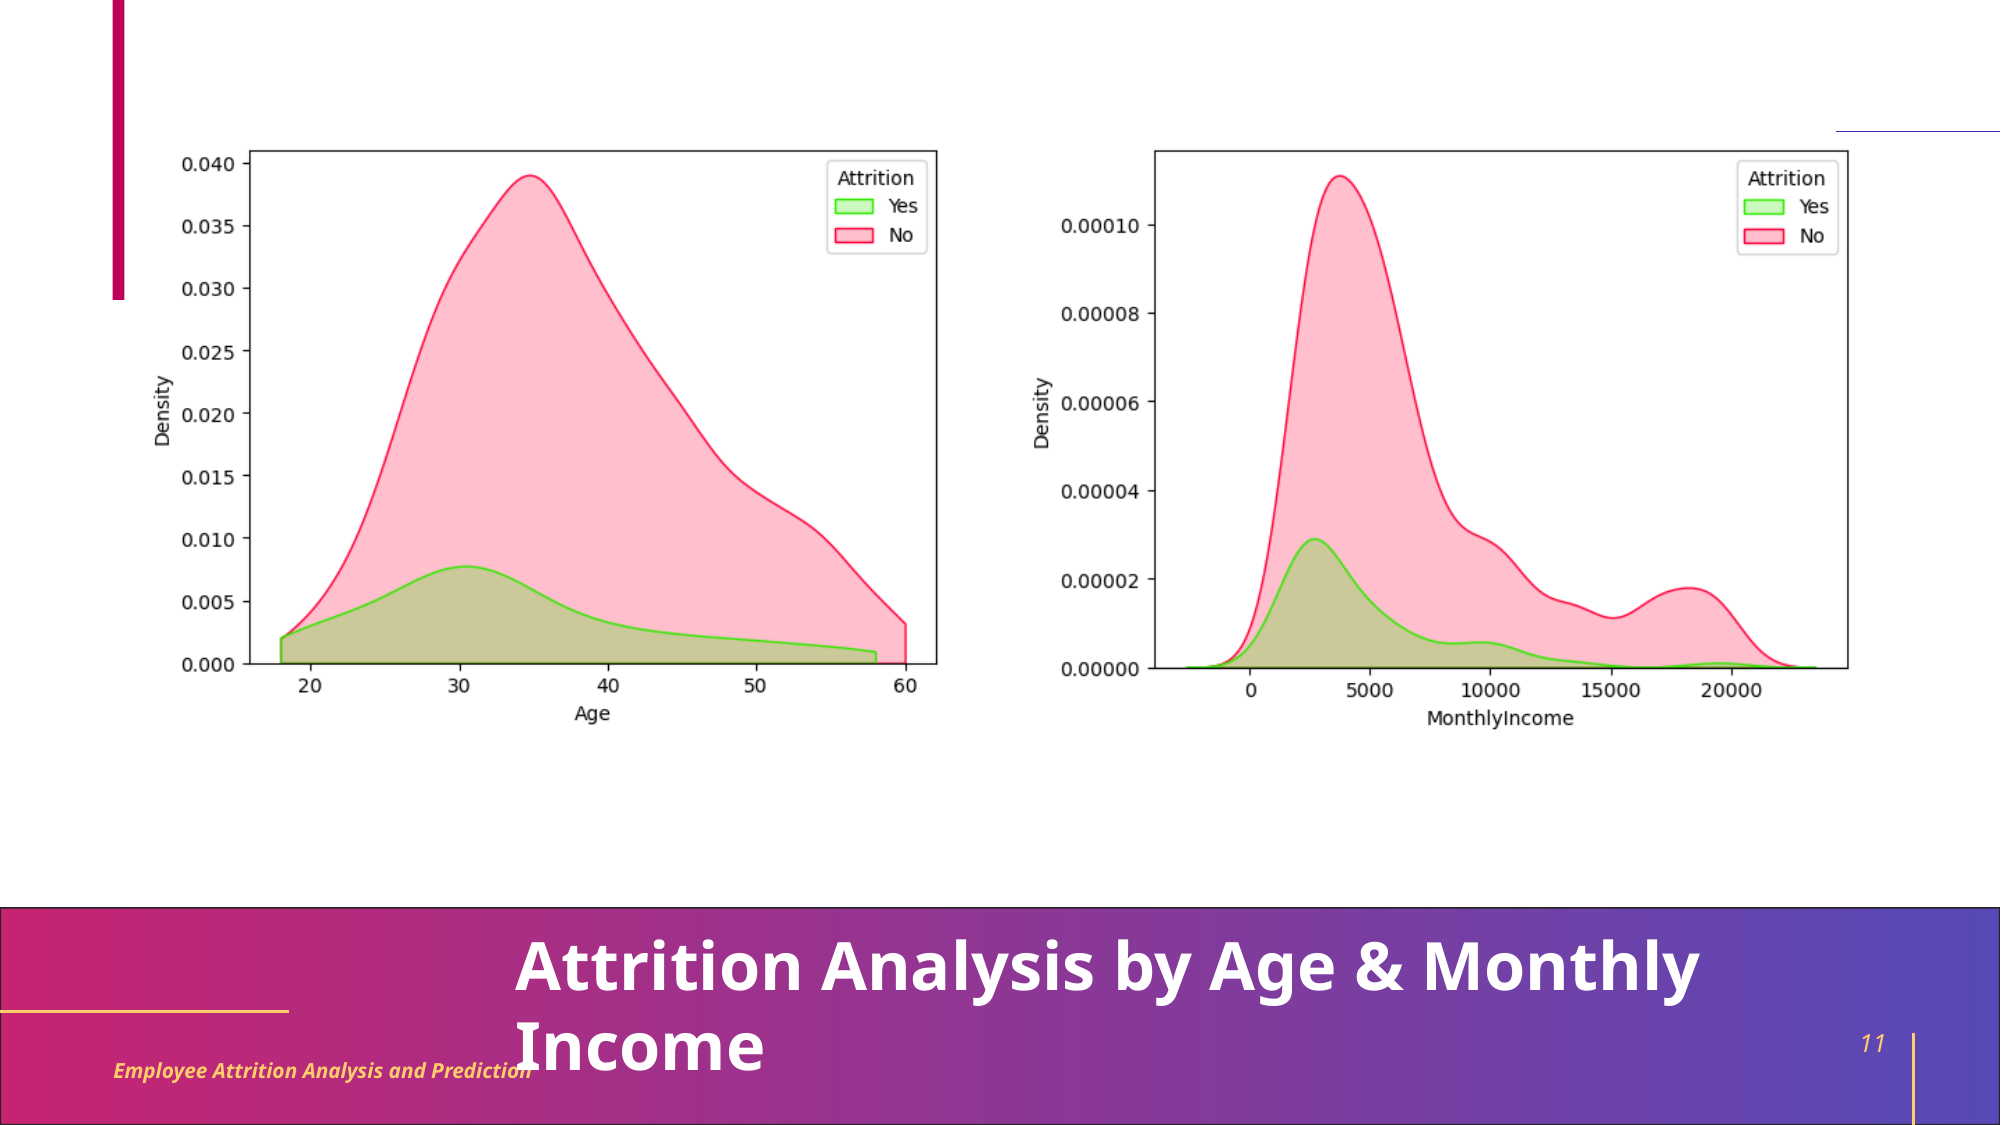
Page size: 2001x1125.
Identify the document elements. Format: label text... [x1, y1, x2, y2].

picture [140, 138, 950, 737]
text_box Attrition Analysis by Age & Monthly Income [500, 916, 1902, 1092]
picture [1019, 138, 1860, 742]
footer Employee Attrition Analysis and Prediction [98, 1054, 655, 1115]
